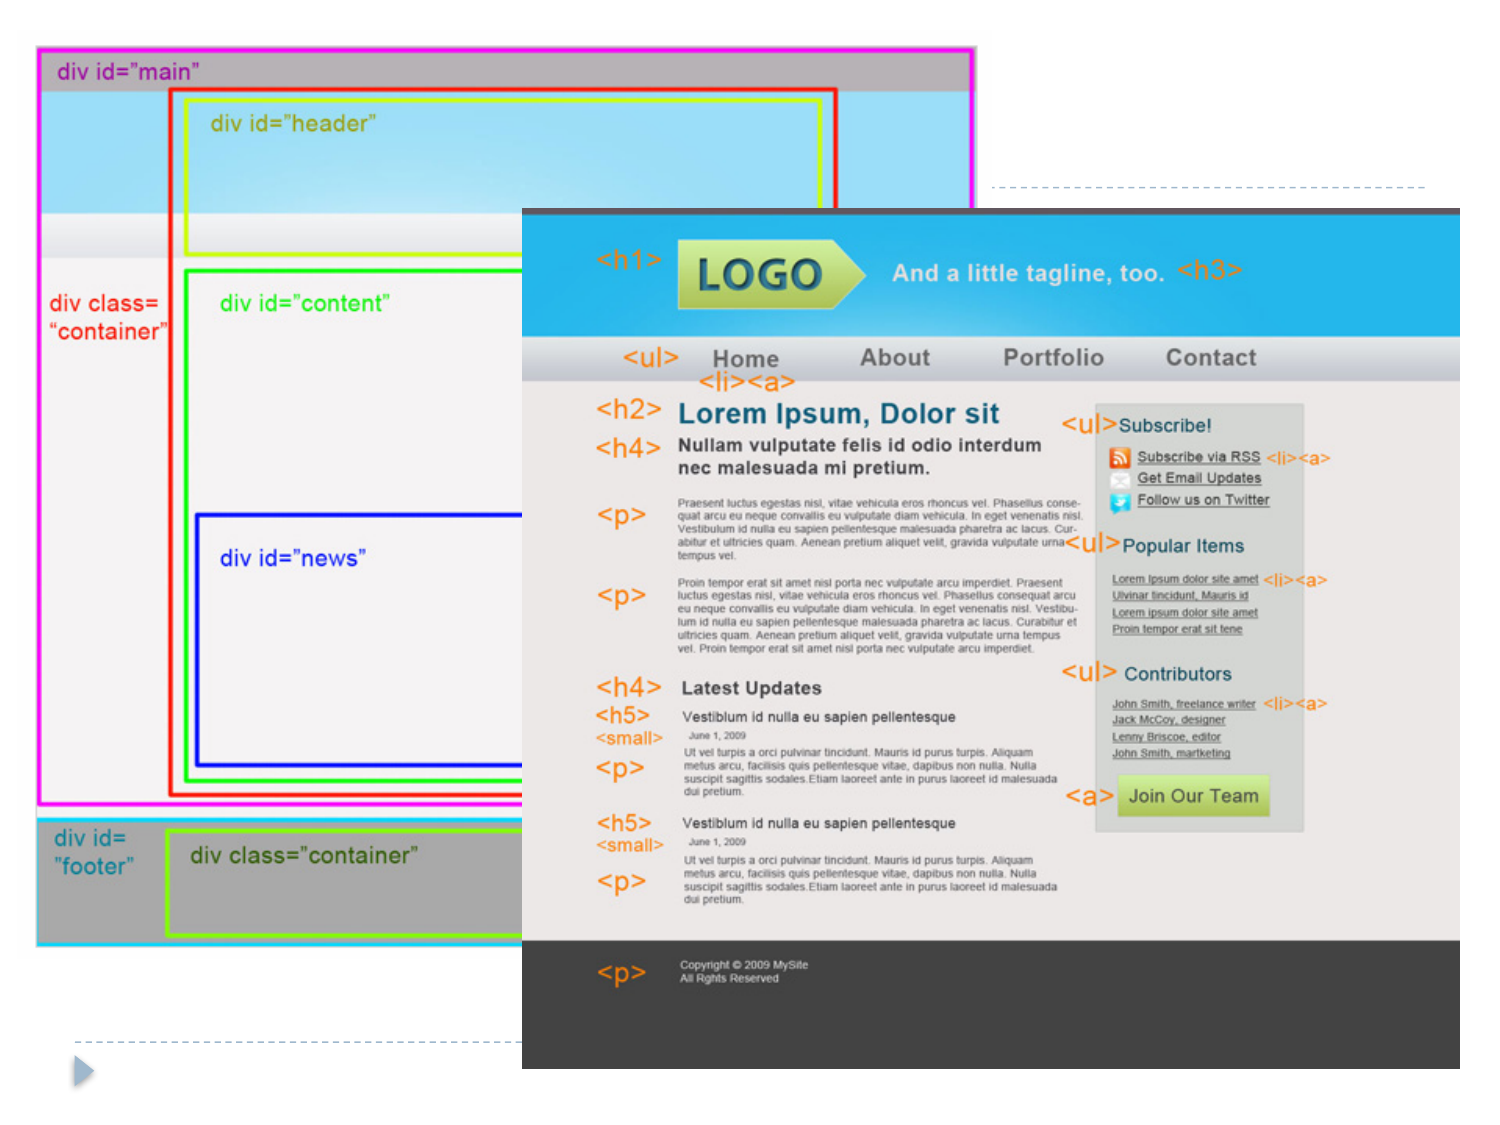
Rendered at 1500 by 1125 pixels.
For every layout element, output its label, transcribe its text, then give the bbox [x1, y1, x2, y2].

title 웹페이지 요소 [997, 70, 1425, 189]
picture [17, 30, 1461, 1070]
